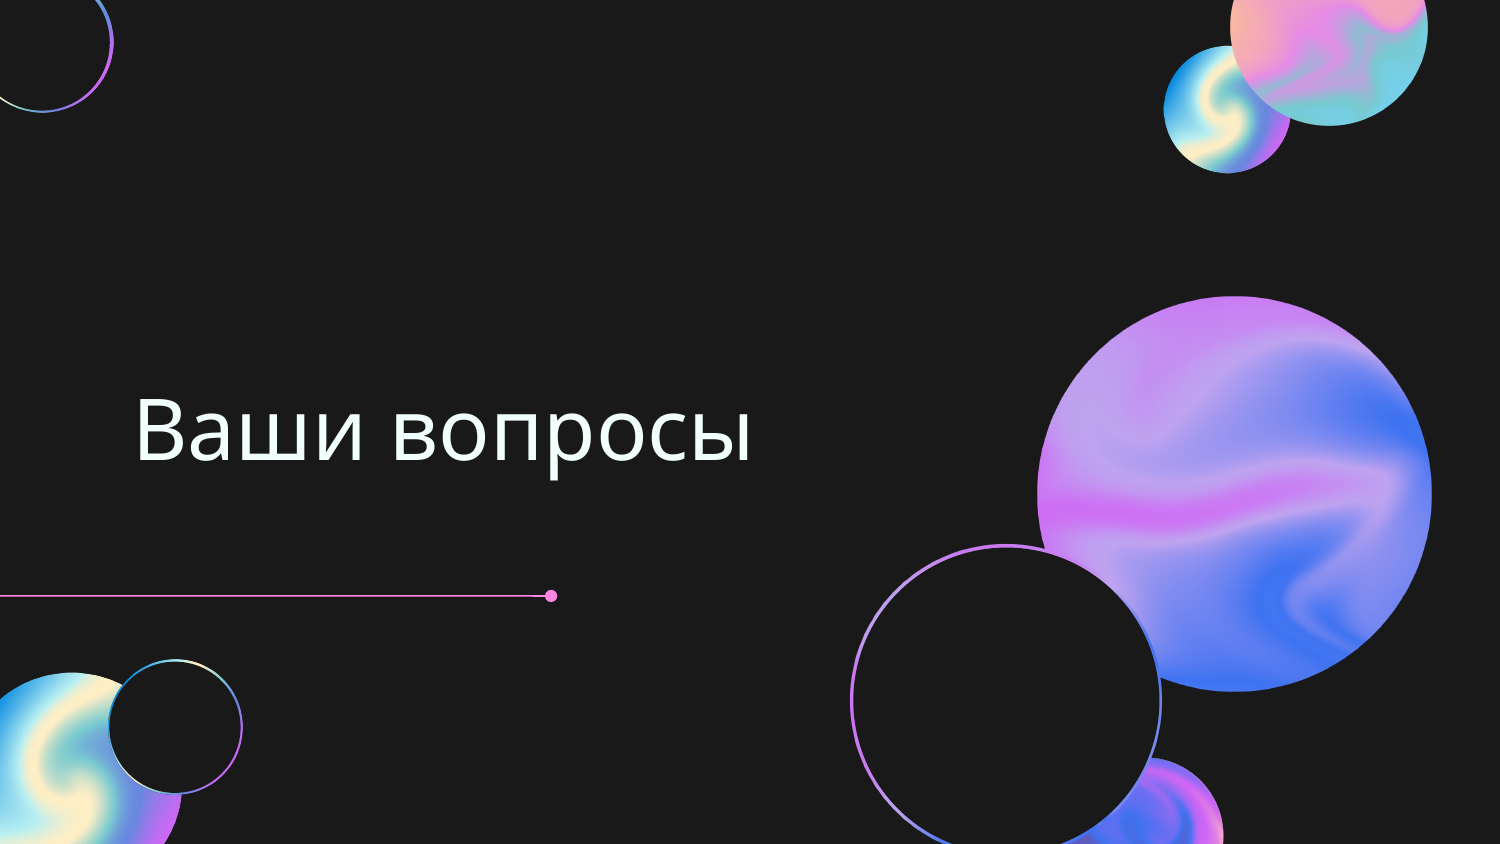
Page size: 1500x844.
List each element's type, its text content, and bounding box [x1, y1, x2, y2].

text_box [845, 290, 1439, 844]
title Ваши вопросы [117, 141, 841, 493]
picture [0, 655, 247, 844]
picture [0, 0, 118, 118]
picture [1159, 0, 1431, 178]
